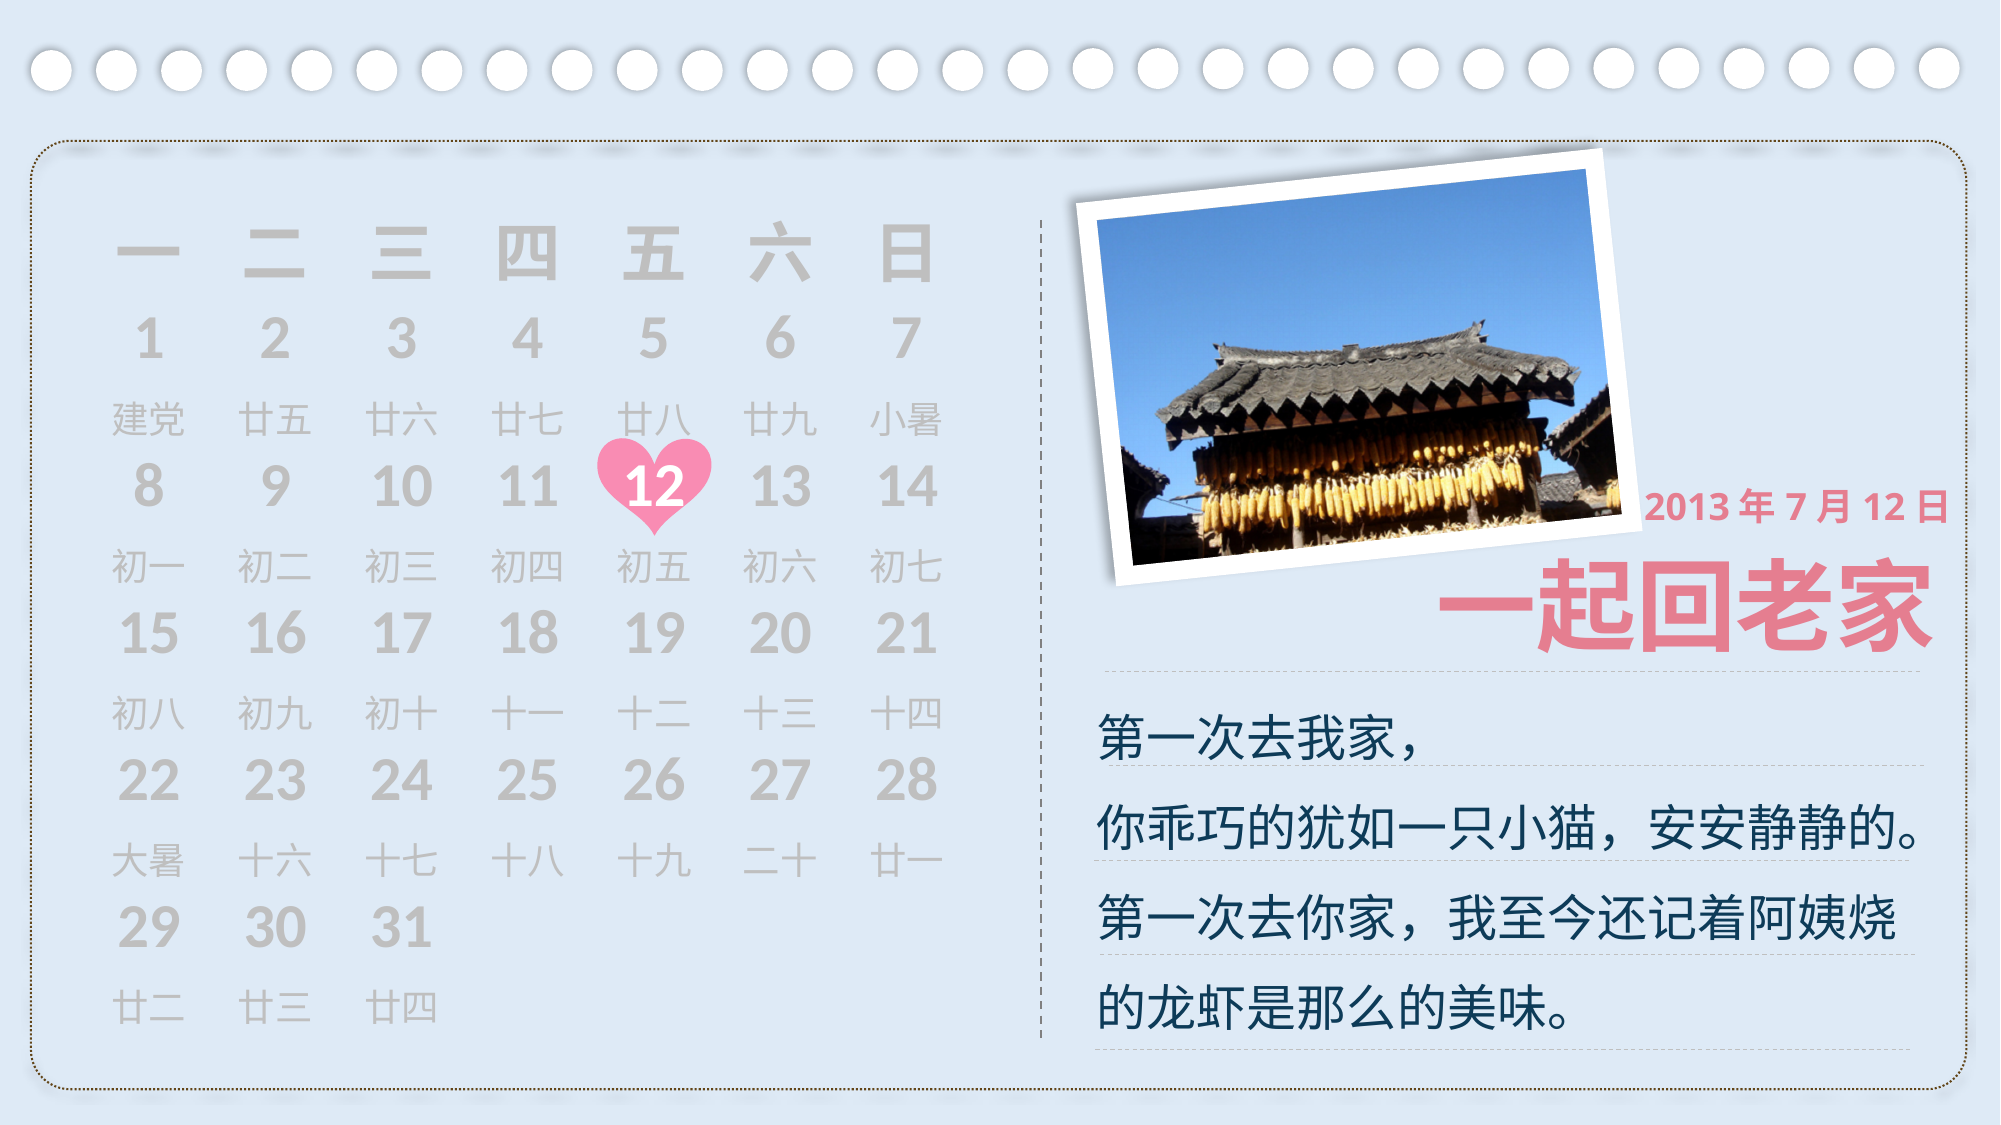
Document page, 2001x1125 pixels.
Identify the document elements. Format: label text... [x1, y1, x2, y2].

text_box [1266, 47, 1310, 91]
text_box [615, 48, 659, 92]
text_box [1852, 46, 1896, 90]
text_box [1592, 46, 1636, 90]
text_box 2013年7月12日 [1629, 453, 1967, 536]
text_box [1396, 47, 1440, 91]
text_box [1331, 47, 1375, 91]
text_box [1462, 47, 1505, 91]
picture [1097, 169, 1621, 565]
text_box [941, 49, 985, 92]
text_box [1136, 47, 1180, 91]
text_box [1201, 47, 1245, 91]
text_box [355, 49, 399, 92]
text_box [29, 49, 73, 92]
text_box [290, 49, 334, 92]
text_box [680, 49, 724, 92]
text_box [225, 49, 269, 92]
text_box [811, 48, 854, 92]
text_box [1657, 46, 1701, 90]
text_box [1722, 47, 1766, 91]
text_box [550, 48, 594, 92]
text_box [876, 48, 920, 92]
text_box [94, 49, 138, 92]
text_box [485, 49, 529, 92]
text_box [1787, 46, 1831, 90]
text_box [29, 139, 1968, 1091]
text_box 一起回老家 [1325, 536, 1951, 671]
text_box [1917, 46, 1961, 90]
text_box [1071, 47, 1115, 91]
text_box 第一次去我家， 你乖巧的犹如一只小猫，安安静静的。 第一次去你家，我至今还记着阿姨烧的龙虾是那么的美味。 [1082, 668, 1936, 1044]
text_box [420, 49, 464, 93]
text_box [1006, 48, 1050, 92]
text_box [1527, 47, 1571, 91]
text_box [745, 48, 789, 92]
text_box [160, 49, 204, 93]
text_box [1067, 141, 1597, 584]
